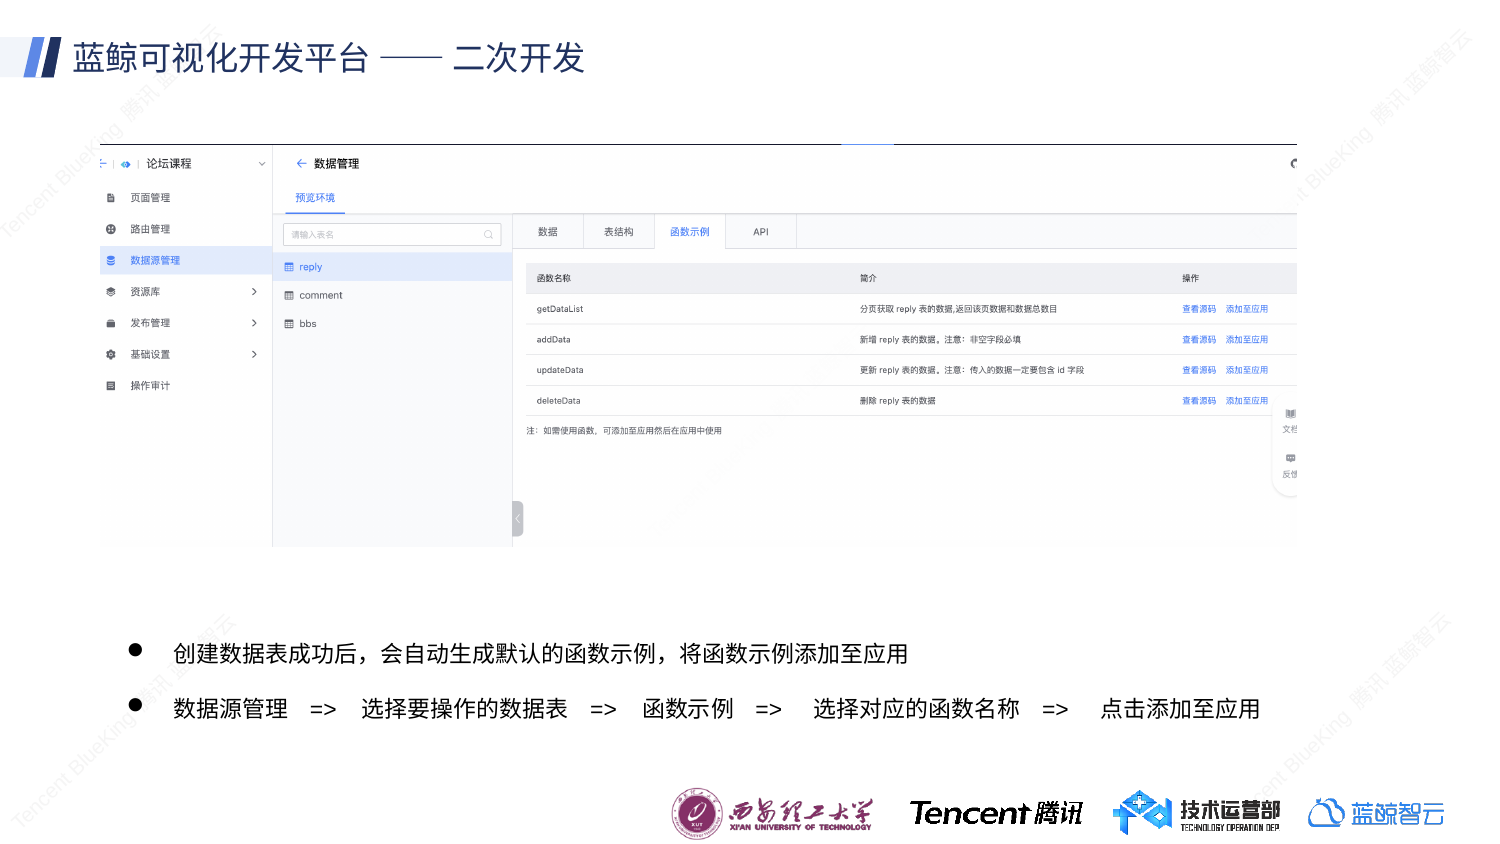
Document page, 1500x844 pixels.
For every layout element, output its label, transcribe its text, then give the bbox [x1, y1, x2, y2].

title 蓝鲸可视化开发平台 —— 二次开发 [64, 27, 1416, 87]
picture [1305, 790, 1447, 835]
picture [670, 783, 879, 844]
text_box 创建数据表成功后，会自动生成默认的函数示例，将函数示例添加至应用 数据源管理 => 选择要操作的数据表 => 函数示例 => 选择对应的函数名称 => 点击添加至应用 [112, 604, 1388, 730]
picture [1113, 790, 1280, 835]
picture [904, 784, 1088, 840]
picture [100, 144, 1297, 547]
